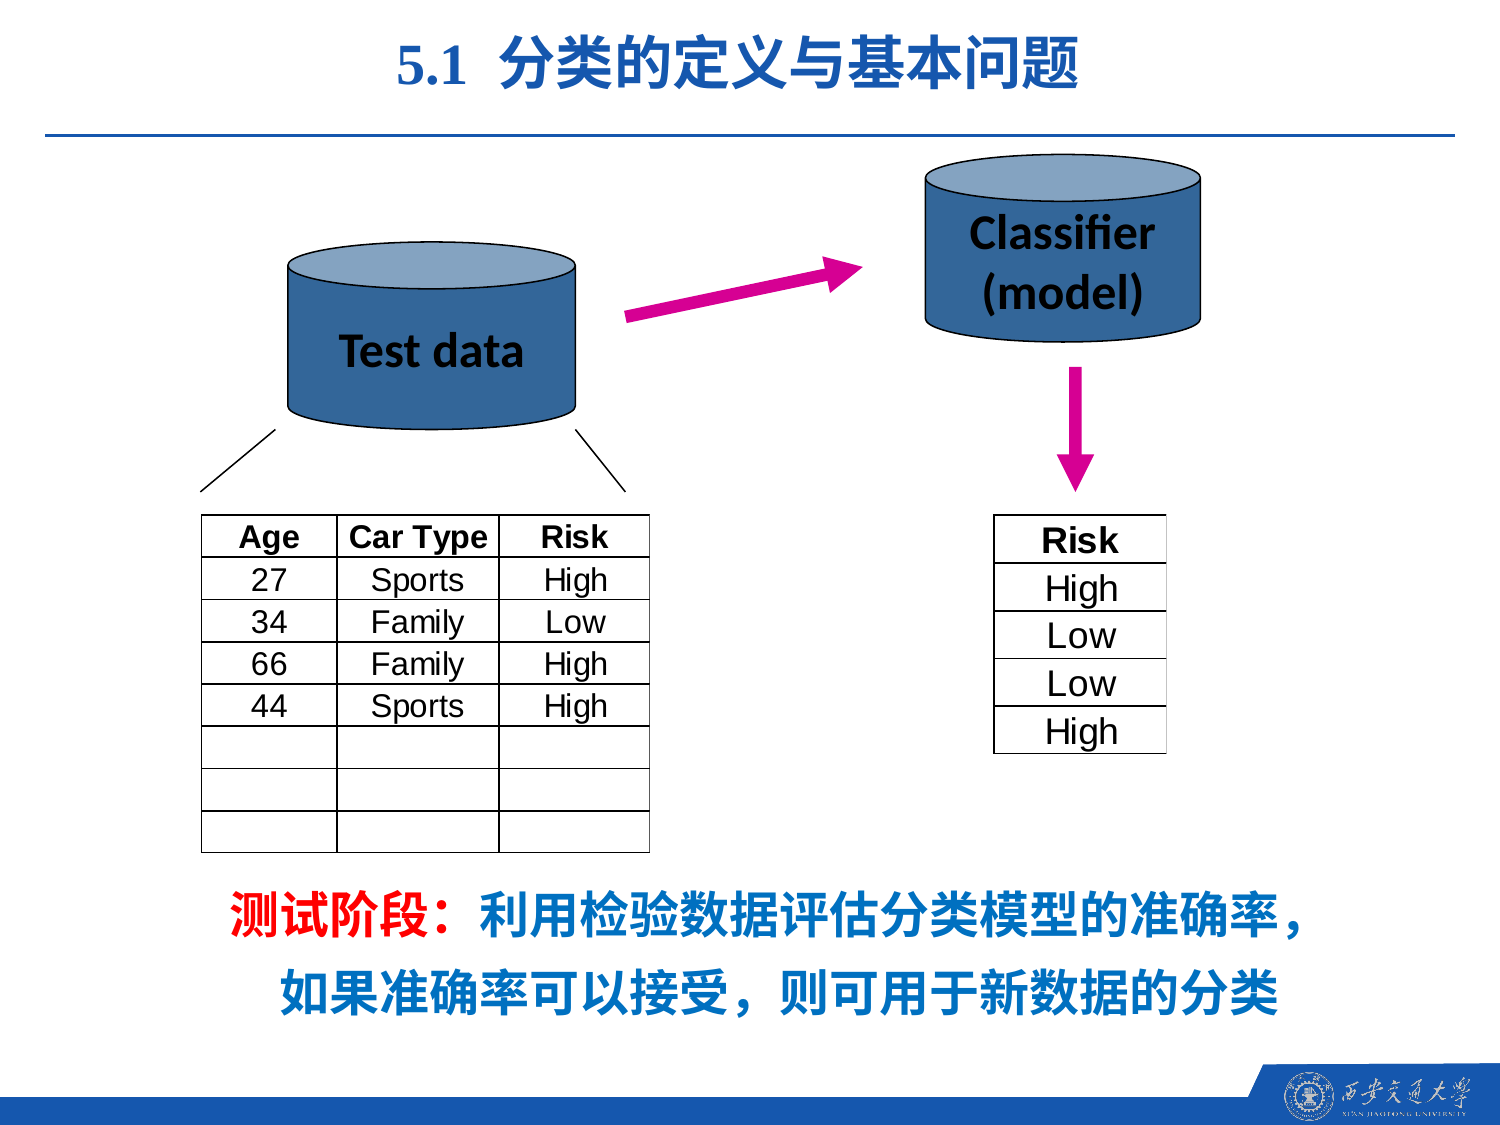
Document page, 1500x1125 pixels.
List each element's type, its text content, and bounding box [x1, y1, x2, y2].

text_box 5.1 分类的定义与基本问题 [135, 19, 1341, 104]
text_box Test data [287, 241, 576, 430]
text_box [925, 154, 1201, 201]
text_box Classifier (model) [925, 154, 1201, 342]
picture [992, 513, 1168, 755]
text_box [1069, 366, 1082, 492]
text_box 测试阶段：利用检验数据评估分类模型的准确率，如果准确率可以接受，则可用于新数据的分类 [194, 858, 1364, 965]
text_box [625, 263, 863, 318]
text_box 其他学习问题 [287, 241, 576, 288]
picture [200, 513, 651, 854]
